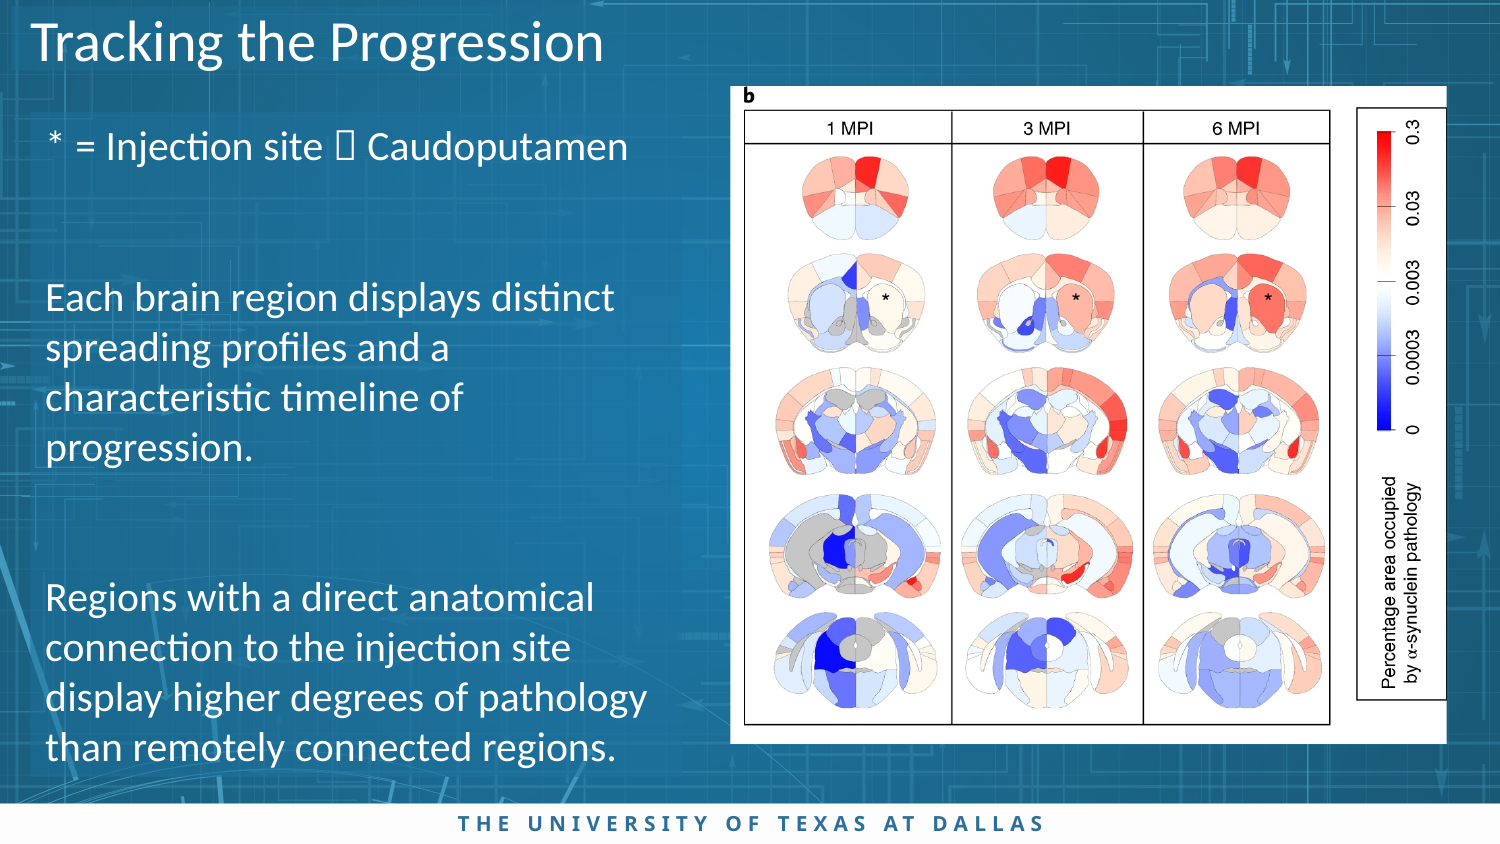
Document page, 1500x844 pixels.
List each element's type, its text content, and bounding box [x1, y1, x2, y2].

picture [0, 0, 1500, 844]
text_box * = Injection site  Caudoputamen Each brain region displays distinct spreading profiles and a characteristic timeline of progression. Regions with a direct anatomical connection to the injection site display higher degrees of pathology than remotely connected regions. [30, 111, 682, 777]
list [730, 85, 1447, 744]
text_box Tracking the Progression [11, 6, 625, 71]
